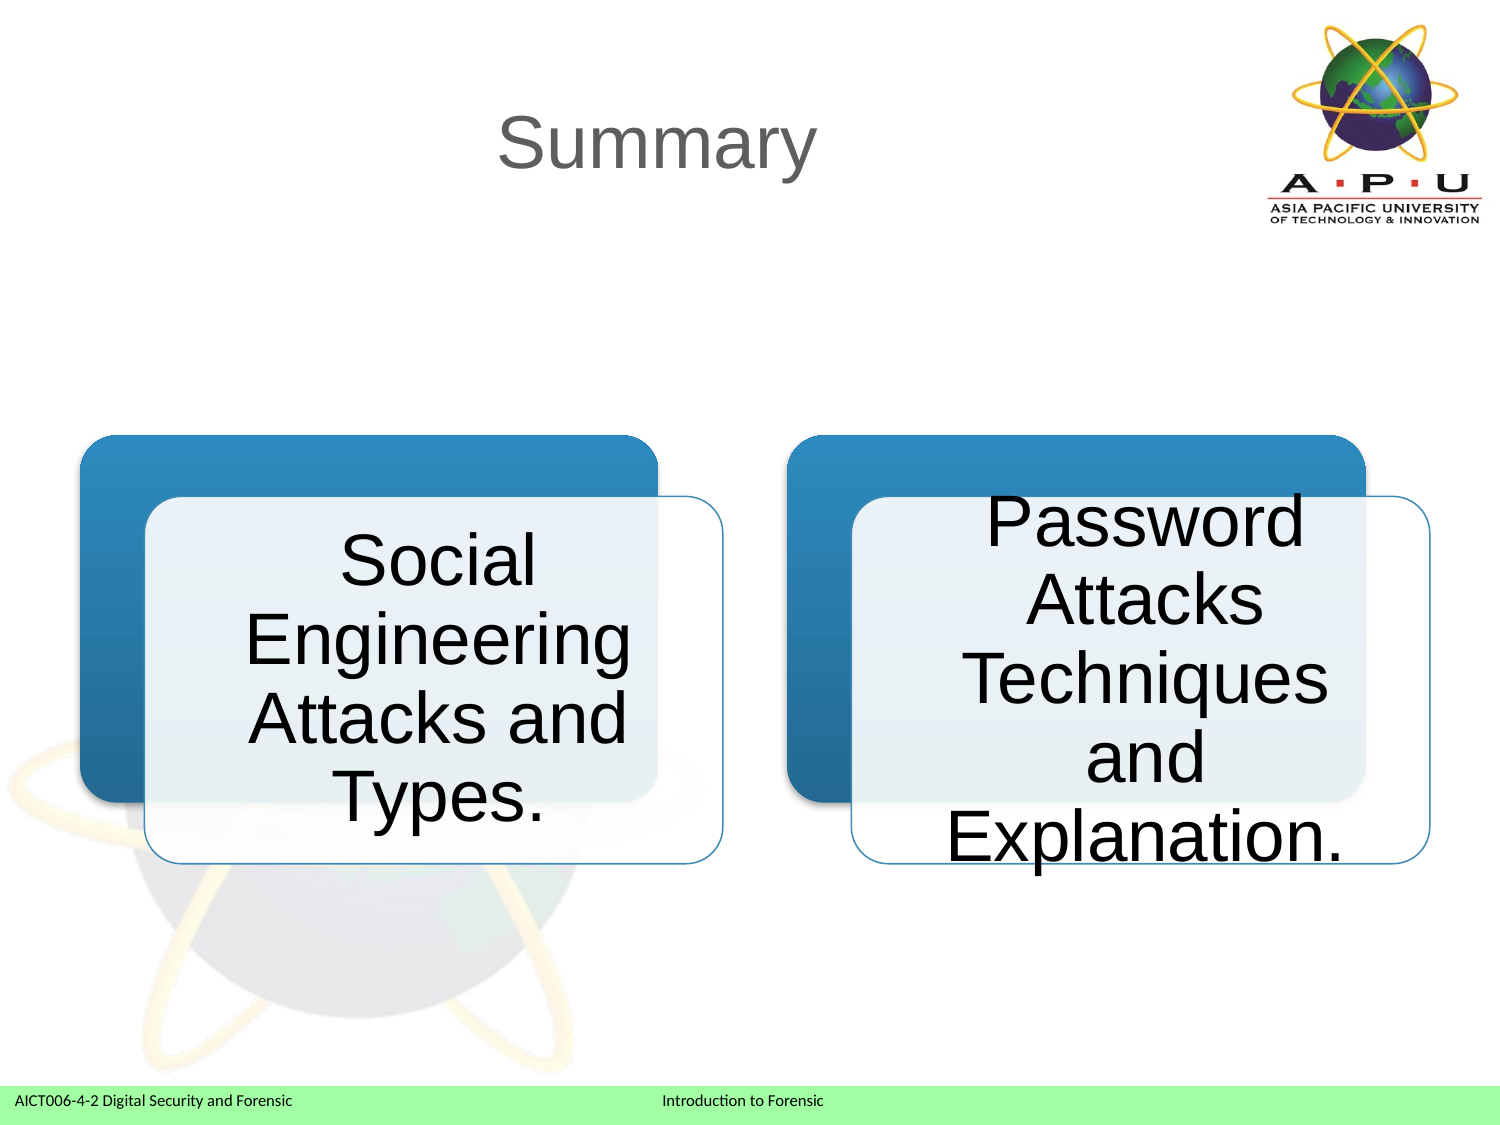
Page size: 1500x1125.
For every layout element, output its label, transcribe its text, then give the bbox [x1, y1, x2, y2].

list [79, 278, 1431, 1021]
picture [1251, 0, 1500, 249]
title Summary [79, 45, 1235, 233]
